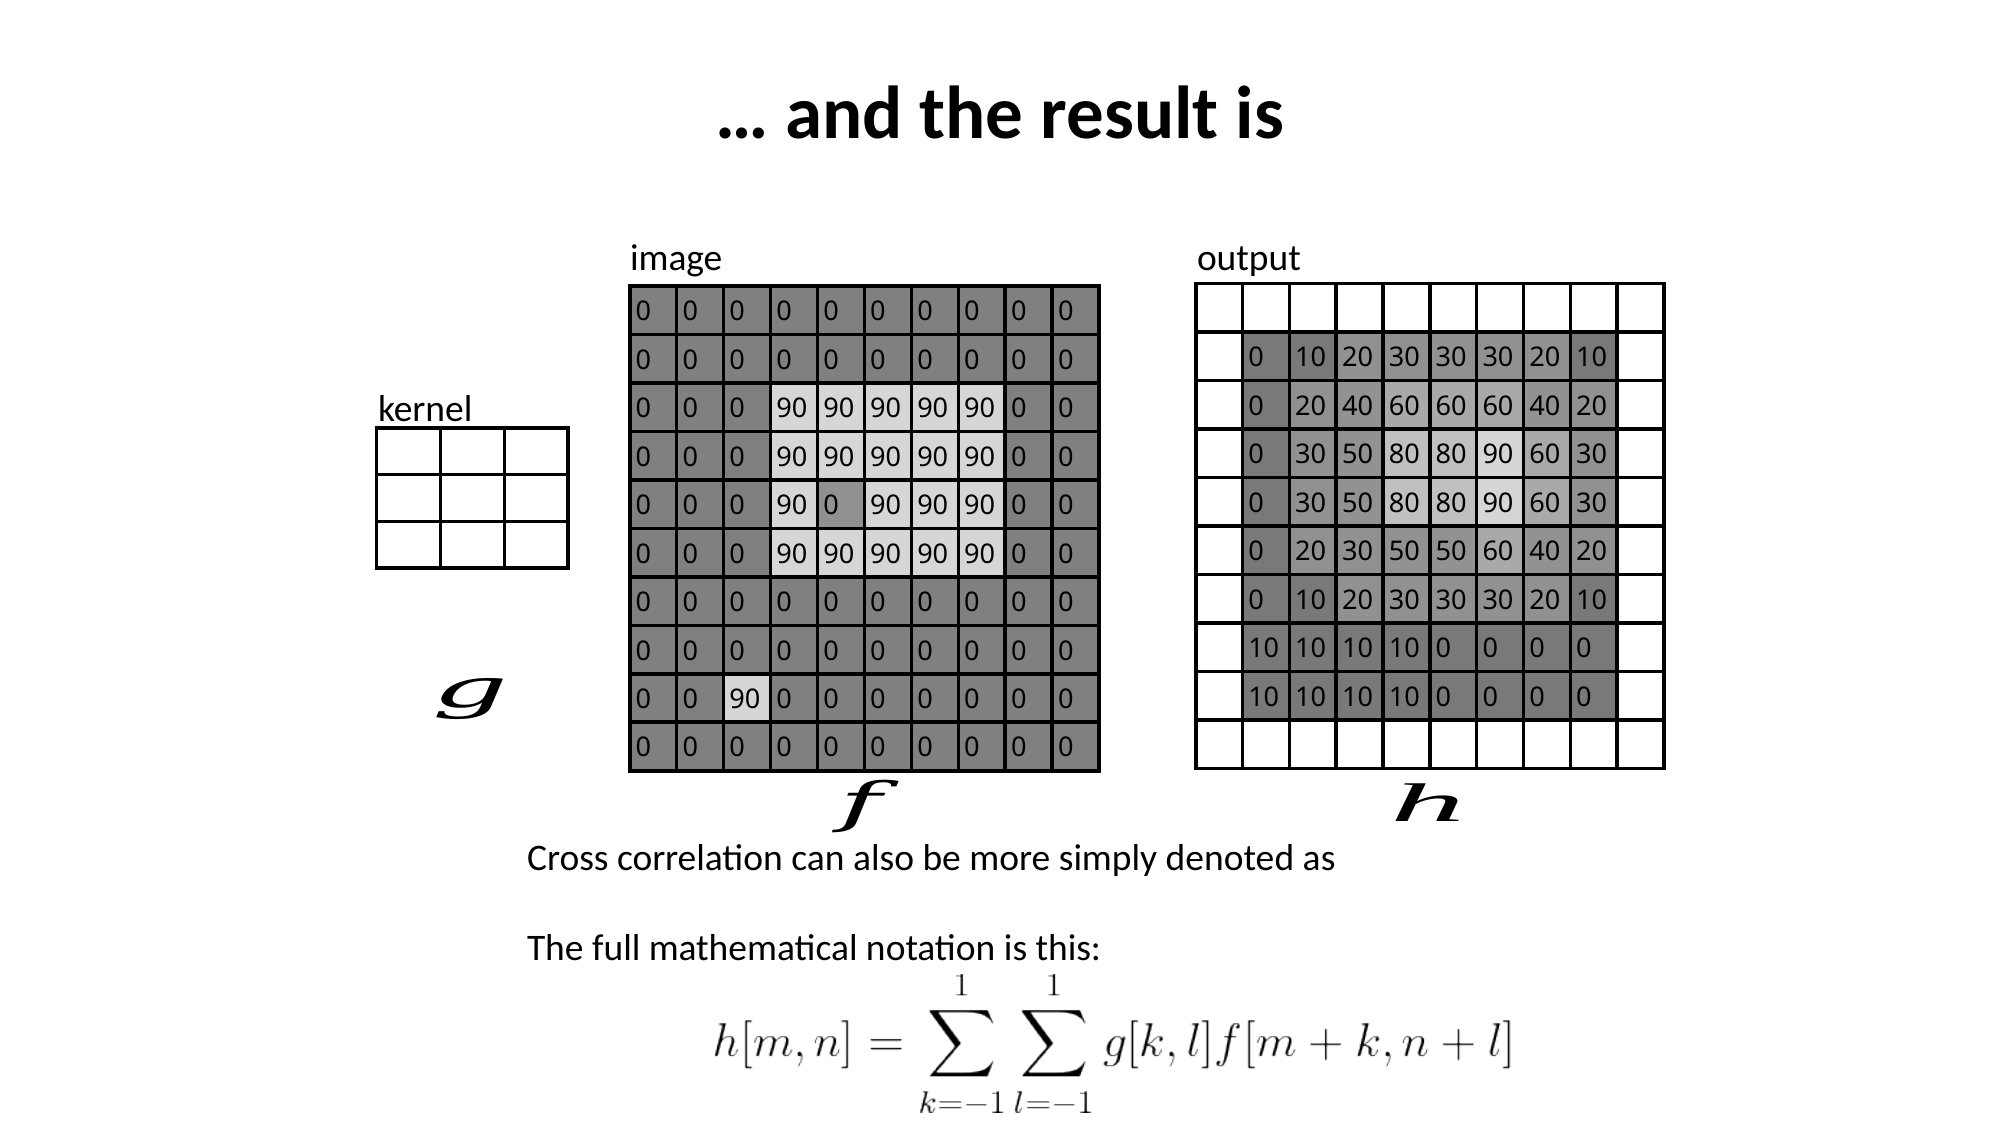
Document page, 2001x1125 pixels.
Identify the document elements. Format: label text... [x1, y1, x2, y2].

table_cell [1198, 528, 1241, 573]
table_cell 20 [1291, 528, 1334, 573]
table_cell 20 [1572, 382, 1615, 427]
table_cell 0 [1007, 433, 1050, 478]
table_cell 0 [1244, 528, 1288, 573]
table_cell 0 [1525, 625, 1569, 670]
picture [714, 974, 1512, 1113]
table_cell 0 [725, 530, 769, 575]
table_cell 30 [1291, 479, 1334, 524]
table_header [1244, 285, 1288, 330]
table_cell 50 [1338, 479, 1381, 524]
table_cell 10 [1244, 673, 1288, 718]
table_cell 90 [819, 530, 863, 575]
table_cell 90 [725, 676, 769, 720]
table_cell 10 [1572, 576, 1615, 621]
table_cell 0 [1244, 431, 1288, 476]
table_cell [1572, 722, 1615, 767]
table_header [1525, 285, 1569, 330]
table_cell [1619, 431, 1662, 476]
table_cell 0 [866, 336, 910, 381]
table_cell 0 [1478, 673, 1522, 718]
table_cell 0 [772, 627, 816, 672]
table_cell 0 [1007, 336, 1050, 381]
table_cell 0 [1054, 336, 1097, 381]
table_cell 0 [913, 724, 957, 769]
table_cell 20 [1291, 382, 1334, 427]
table_header [1338, 285, 1381, 330]
table_cell 0 [678, 530, 722, 575]
table_cell 30 [1572, 431, 1615, 476]
table_cell 80 [1385, 431, 1428, 476]
table_cell 0 [1054, 579, 1097, 624]
table_cell 0 [632, 433, 675, 478]
table_cell [1198, 576, 1241, 621]
table_header 0 [632, 288, 675, 333]
table_cell 60 [1432, 382, 1475, 427]
table_cell 0 [1054, 724, 1097, 769]
table_cell 0 [866, 724, 910, 769]
table_cell 0 [866, 579, 910, 624]
table_cell 0 [1007, 676, 1050, 720]
table_cell 20 [1338, 576, 1381, 621]
table_header [1478, 285, 1522, 330]
table_cell 30 [1478, 576, 1522, 621]
table_header [1291, 285, 1334, 330]
table_cell [1619, 625, 1662, 670]
table_cell 90 [913, 530, 957, 575]
table_cell [1198, 382, 1241, 427]
table_header 0 [678, 288, 722, 333]
table_cell 0 [1244, 576, 1288, 621]
table_cell 0 [960, 676, 1003, 720]
table_cell [1432, 722, 1475, 767]
table_cell 0 [819, 627, 863, 672]
table_cell 30 [1478, 334, 1522, 379]
table_cell 30 [1385, 334, 1428, 379]
table_cell 80 [1432, 479, 1475, 524]
table_header 0 [960, 288, 1003, 333]
table_cell 0 [632, 385, 675, 430]
table_cell 50 [1432, 528, 1475, 573]
table_cell 20 [1525, 334, 1569, 379]
table_cell 0 [678, 579, 722, 624]
table_cell 90 [960, 385, 1003, 430]
table_cell 0 [725, 336, 769, 381]
text_box kernel [378, 383, 473, 426]
table_cell 90 [866, 530, 910, 575]
table_header 0 [866, 288, 910, 333]
table_cell 30 [1338, 528, 1381, 573]
table_cell 90 [772, 482, 816, 527]
table_cell [1198, 673, 1241, 718]
table_cell 0 [1572, 625, 1615, 670]
title … and the result is [0, 0, 2000, 218]
table_cell 20 [1525, 576, 1569, 621]
table_header 0 [819, 288, 863, 333]
table_cell 40 [1338, 382, 1381, 427]
table_cell 0 [725, 724, 769, 769]
table_cell 10 [1244, 625, 1288, 670]
table_cell 90 [960, 482, 1003, 527]
table_cell 50 [1338, 431, 1381, 476]
table_header 0 [725, 288, 769, 333]
table_cell 20 [1338, 334, 1381, 379]
table_cell 0 [1054, 676, 1097, 720]
table_cell 0 [1244, 479, 1288, 524]
table_cell 10 [1572, 334, 1615, 379]
table_cell 0 [632, 627, 675, 672]
table_cell [1619, 479, 1662, 524]
table_cell 0 [678, 724, 722, 769]
table_header 0 [913, 288, 957, 333]
table_cell 0 [1054, 433, 1097, 478]
table_header [1198, 285, 1241, 330]
table_cell 80 [1432, 431, 1475, 476]
table_cell 0 [1244, 334, 1288, 379]
table_cell 0 [1054, 385, 1097, 430]
table_cell [1619, 334, 1662, 379]
table_cell [1619, 528, 1662, 573]
table_cell 0 [913, 627, 957, 672]
table_cell [1198, 334, 1241, 379]
table_cell 80 [1385, 479, 1428, 524]
table_cell 0 [1054, 482, 1097, 527]
table_cell 30 [1291, 431, 1334, 476]
table_cell 10 [1291, 334, 1334, 379]
table_header [1619, 285, 1662, 330]
table_cell 0 [1007, 530, 1050, 575]
table_cell 0 [819, 676, 863, 720]
table_cell [1244, 722, 1288, 767]
table_cell 0 [632, 336, 675, 381]
table_cell 10 [1291, 673, 1334, 718]
table_cell 0 [725, 433, 769, 478]
table_cell 90 [913, 482, 957, 527]
table_header 0 [772, 288, 816, 333]
table_cell 30 [1572, 479, 1615, 524]
table_cell 0 [1007, 724, 1050, 769]
table_cell 90 [913, 433, 957, 478]
table_cell 90 [913, 385, 957, 430]
table_cell [1619, 576, 1662, 621]
table_cell 0 [725, 482, 769, 527]
table_cell 30 [1385, 576, 1428, 621]
table_header 0 [1007, 288, 1050, 333]
table_cell 0 [819, 579, 863, 624]
table_cell 0 [913, 676, 957, 720]
table_cell 0 [1007, 627, 1050, 672]
table_cell 0 [960, 336, 1003, 381]
table_cell [1198, 431, 1241, 476]
table_cell [1385, 722, 1428, 767]
table_cell 0 [1007, 579, 1050, 624]
table_cell 0 [725, 579, 769, 624]
table_cell 0 [725, 385, 769, 430]
table_cell 60 [1478, 528, 1522, 573]
table_cell [1619, 382, 1662, 427]
table_cell 90 [819, 433, 863, 478]
table_cell 0 [678, 627, 722, 672]
table_cell 0 [1054, 530, 1097, 575]
table_cell 90 [866, 385, 910, 430]
table_cell 10 [1291, 576, 1334, 621]
table_cell 0 [1525, 673, 1569, 718]
table_cell 0 [772, 336, 816, 381]
table_cell 20 [1572, 528, 1615, 573]
table_cell 0 [960, 579, 1003, 624]
table_cell 90 [960, 433, 1003, 478]
table_cell 0 [819, 482, 863, 527]
table_cell 10 [1385, 673, 1428, 718]
table_cell 0 [632, 579, 675, 624]
table_cell 90 [772, 530, 816, 575]
table_cell 0 [725, 627, 769, 672]
table_cell 0 [678, 433, 722, 478]
table_cell 0 [819, 336, 863, 381]
table_cell 50 [1385, 528, 1428, 573]
table_cell [1198, 722, 1241, 767]
table_cell 0 [772, 579, 816, 624]
table_cell 0 [1007, 385, 1050, 430]
table_cell 60 [1525, 479, 1569, 524]
table_cell [1198, 479, 1241, 524]
table_cell 60 [1478, 382, 1522, 427]
table_cell 40 [1525, 528, 1569, 573]
table_cell 90 [960, 530, 1003, 575]
table_cell [1619, 673, 1662, 718]
table_cell 0 [1432, 625, 1475, 670]
table_cell 0 [632, 676, 675, 720]
table_cell 0 [632, 482, 675, 527]
table_cell 90 [772, 385, 816, 430]
table_header [1385, 285, 1428, 330]
table_cell [1291, 722, 1334, 767]
text_box output [1196, 232, 1302, 278]
table_cell 0 [678, 385, 722, 430]
table_cell 90 [866, 433, 910, 478]
text_box image [629, 232, 723, 278]
table_cell 90 [1478, 479, 1522, 524]
table_cell 0 [960, 627, 1003, 672]
table_cell 0 [632, 530, 675, 575]
table_cell 0 [772, 724, 816, 769]
table_cell 0 [772, 676, 816, 720]
table_cell 10 [1338, 673, 1381, 718]
table_cell 90 [819, 385, 863, 430]
table_cell 30 [1432, 334, 1475, 379]
table_cell [1478, 722, 1522, 767]
table_cell 0 [1244, 382, 1288, 427]
table_cell 0 [1478, 625, 1522, 670]
table_cell 90 [866, 482, 910, 527]
table_cell 10 [1338, 625, 1381, 670]
table_cell 0 [913, 579, 957, 624]
table_cell 0 [678, 336, 722, 381]
table_cell [1338, 722, 1381, 767]
table_header [1572, 285, 1615, 330]
table_cell [1198, 625, 1241, 670]
table_cell 0 [632, 724, 675, 769]
table_cell 0 [678, 676, 722, 720]
table_header 0 [1054, 288, 1097, 333]
table_cell 0 [1572, 673, 1615, 718]
table_cell 90 [772, 433, 816, 478]
table_cell 0 [913, 336, 957, 381]
table_cell 60 [1385, 382, 1428, 427]
table_header [1432, 285, 1475, 330]
table_cell [1525, 722, 1569, 767]
table_cell 0 [819, 724, 863, 769]
table_cell 10 [1291, 625, 1334, 670]
table_cell 0 [1432, 673, 1475, 718]
table_cell 30 [1432, 576, 1475, 621]
table_cell 0 [678, 482, 722, 527]
table_cell 60 [1525, 431, 1569, 476]
table_cell 0 [960, 724, 1003, 769]
table_cell 0 [866, 676, 910, 720]
table_cell [1619, 722, 1662, 767]
table_cell 90 [1478, 431, 1522, 476]
table_cell 0 [1054, 627, 1097, 672]
table_cell 0 [866, 627, 910, 672]
table_cell 0 [1007, 482, 1050, 527]
table_cell 40 [1525, 382, 1569, 427]
table_cell 10 [1385, 625, 1428, 670]
